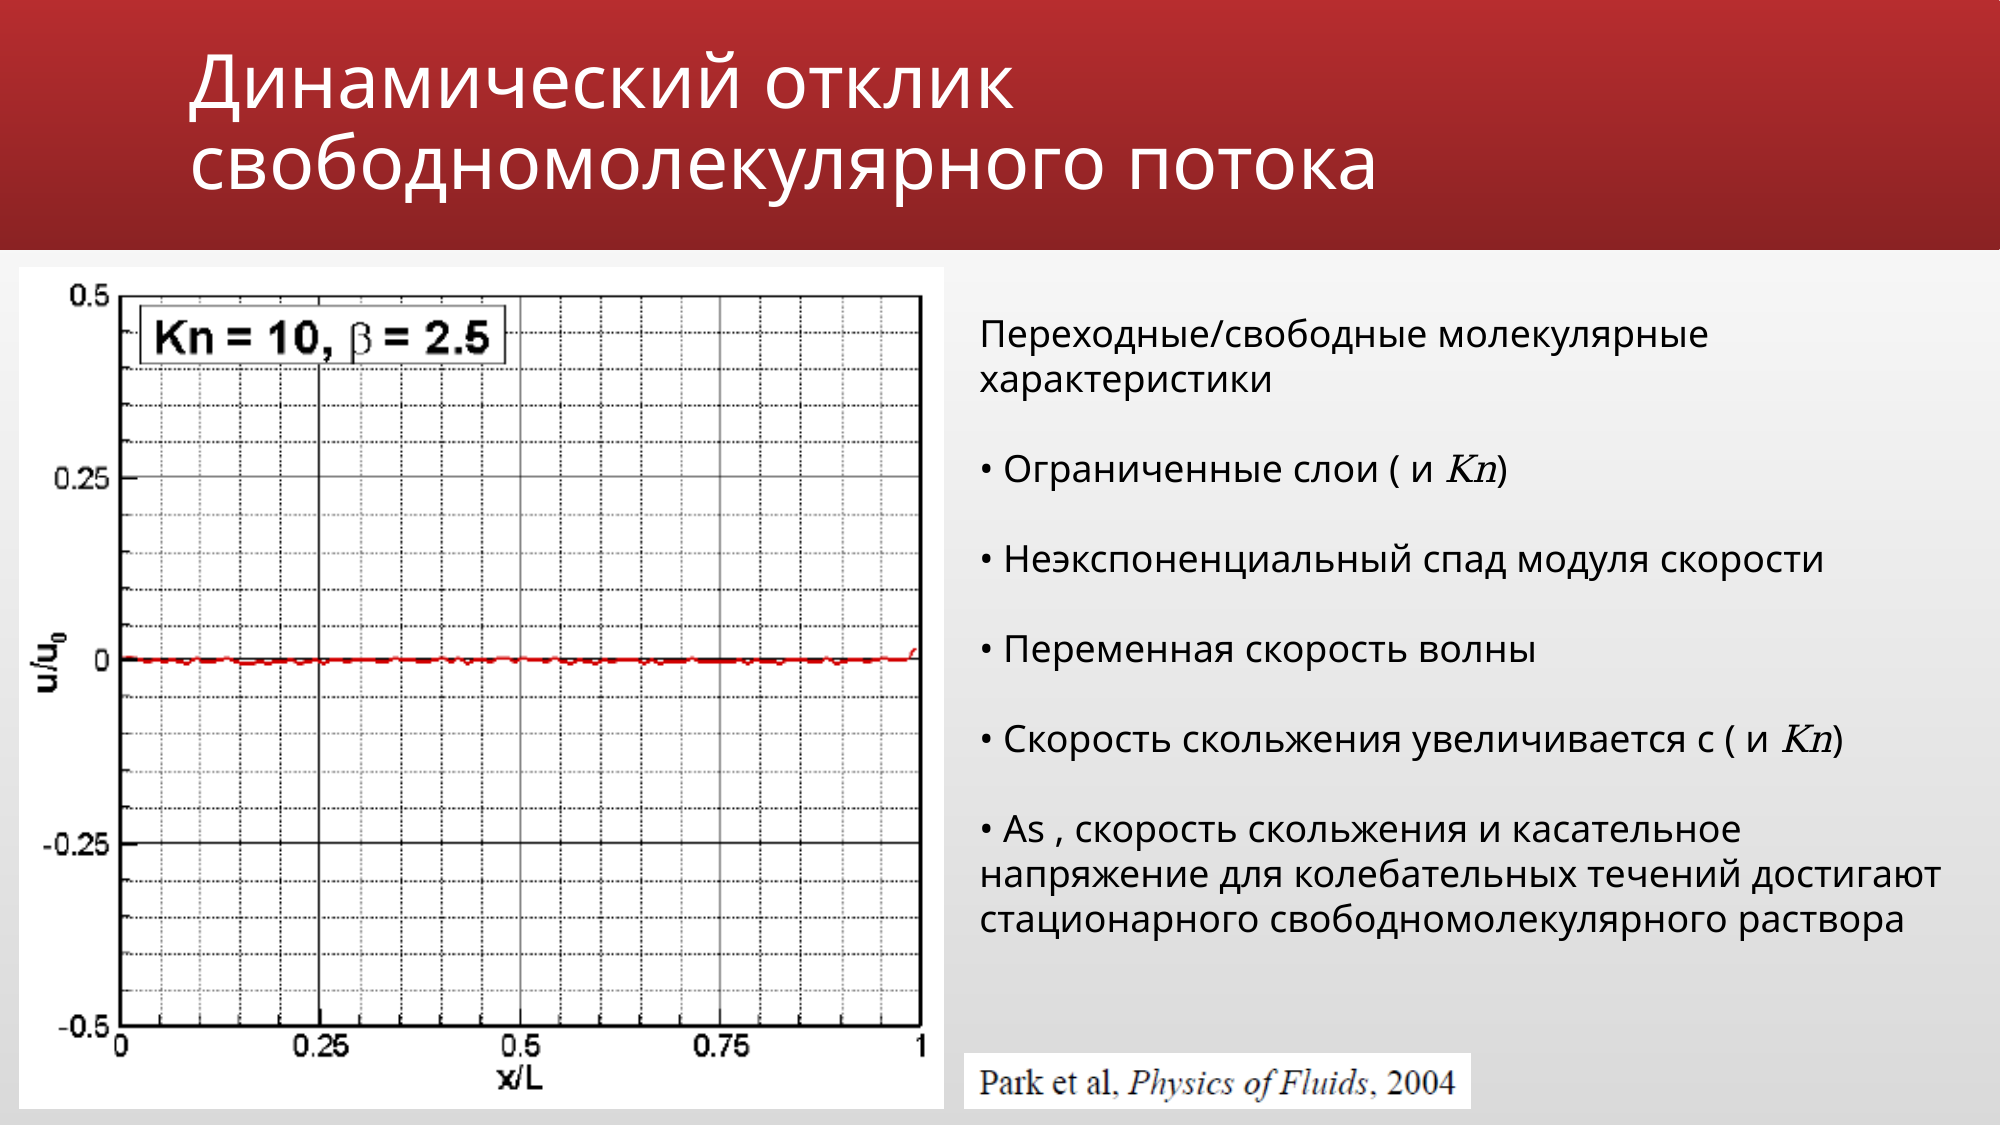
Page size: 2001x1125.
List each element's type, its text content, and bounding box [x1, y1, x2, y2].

picture [19, 267, 944, 1109]
picture [964, 1053, 1471, 1109]
title Динамический отклик свободномолекулярного потока [174, 16, 1825, 234]
